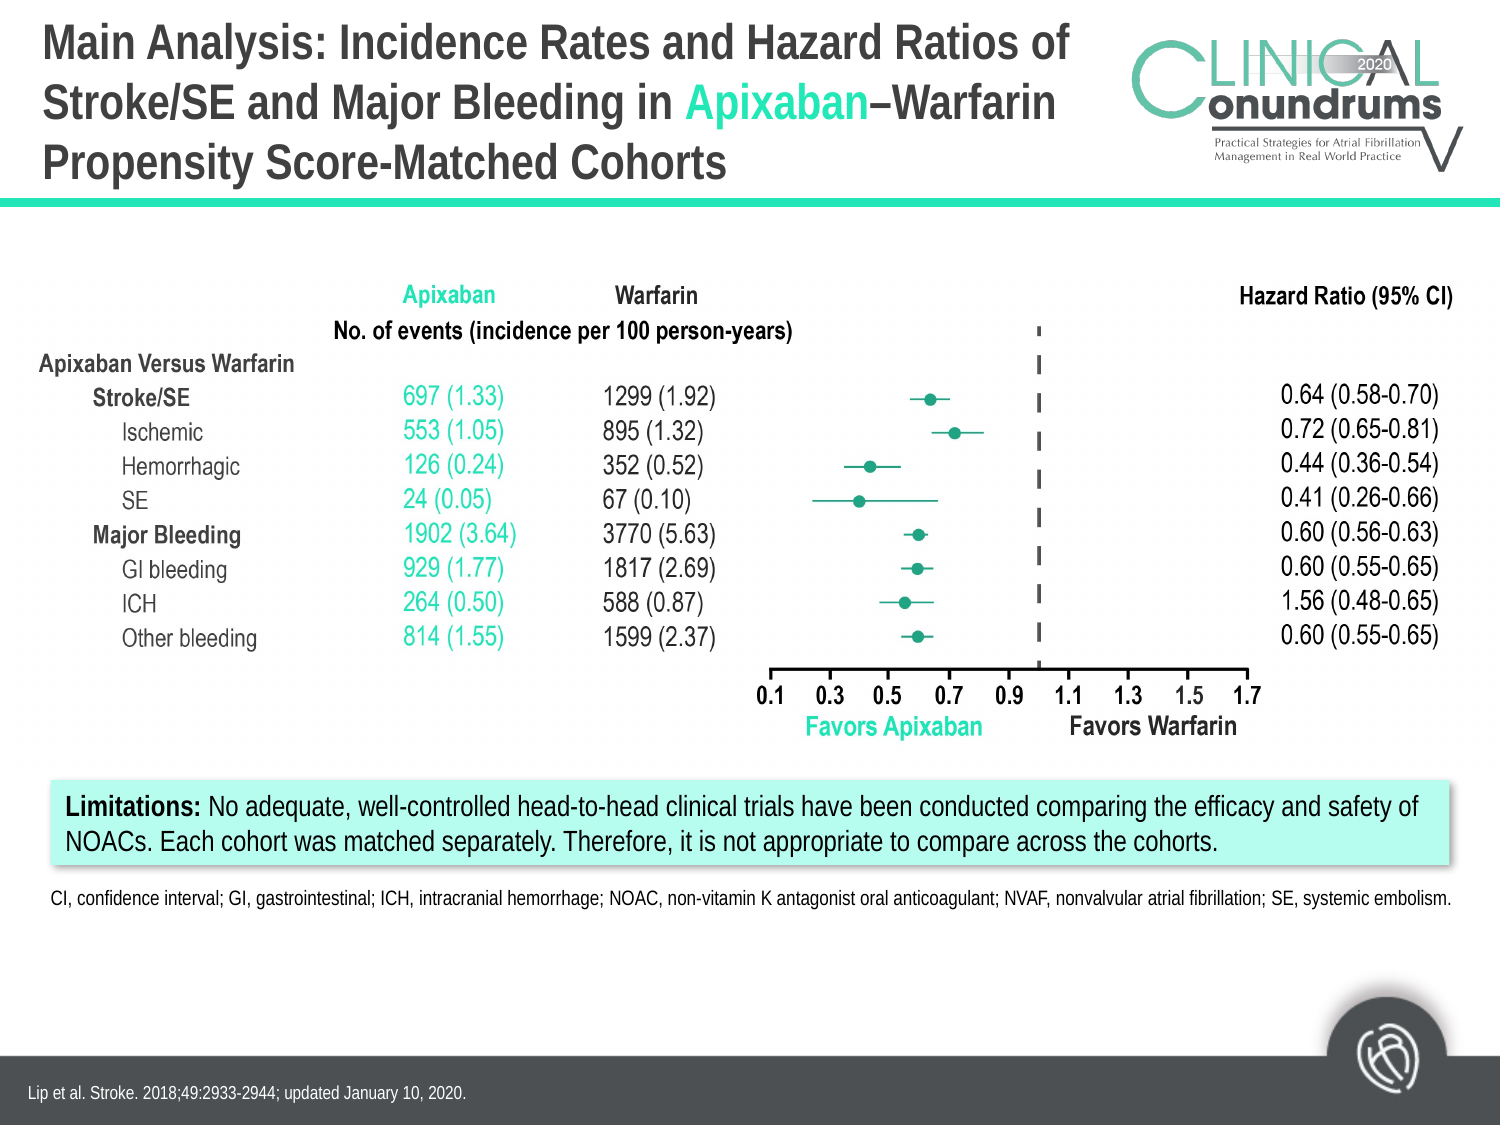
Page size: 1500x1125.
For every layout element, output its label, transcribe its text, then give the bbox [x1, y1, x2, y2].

picture [0, 925, 1500, 1125]
picture [1127, 31, 1465, 181]
text_box Limitations: No adequate, well-controlled head-to-head clinical trials have been conducted comparing the efficacy and safety of NOACs. Each cohort was matched separately. Therefore, it is not appropriate to compare across the cohorts. [50, 780, 1450, 865]
picture [4, 268, 1496, 770]
text_box Main Analysis: Incidence Rates and Hazard Ratios of Stroke/SE and Major Bleeding in Apixaban–Warfarin Propensity Score-Matched Cohorts [27, 1, 1115, 197]
text_box CI, confidence interval; GI, gastrointestinal; ICH, intracranial hemorrhage; NOAC, non-vitamin K antagonist oral anticoagulant; NVAF, nonvalvular atrial fibrillation; SE, systemic embolism. [50, 889, 1500, 910]
